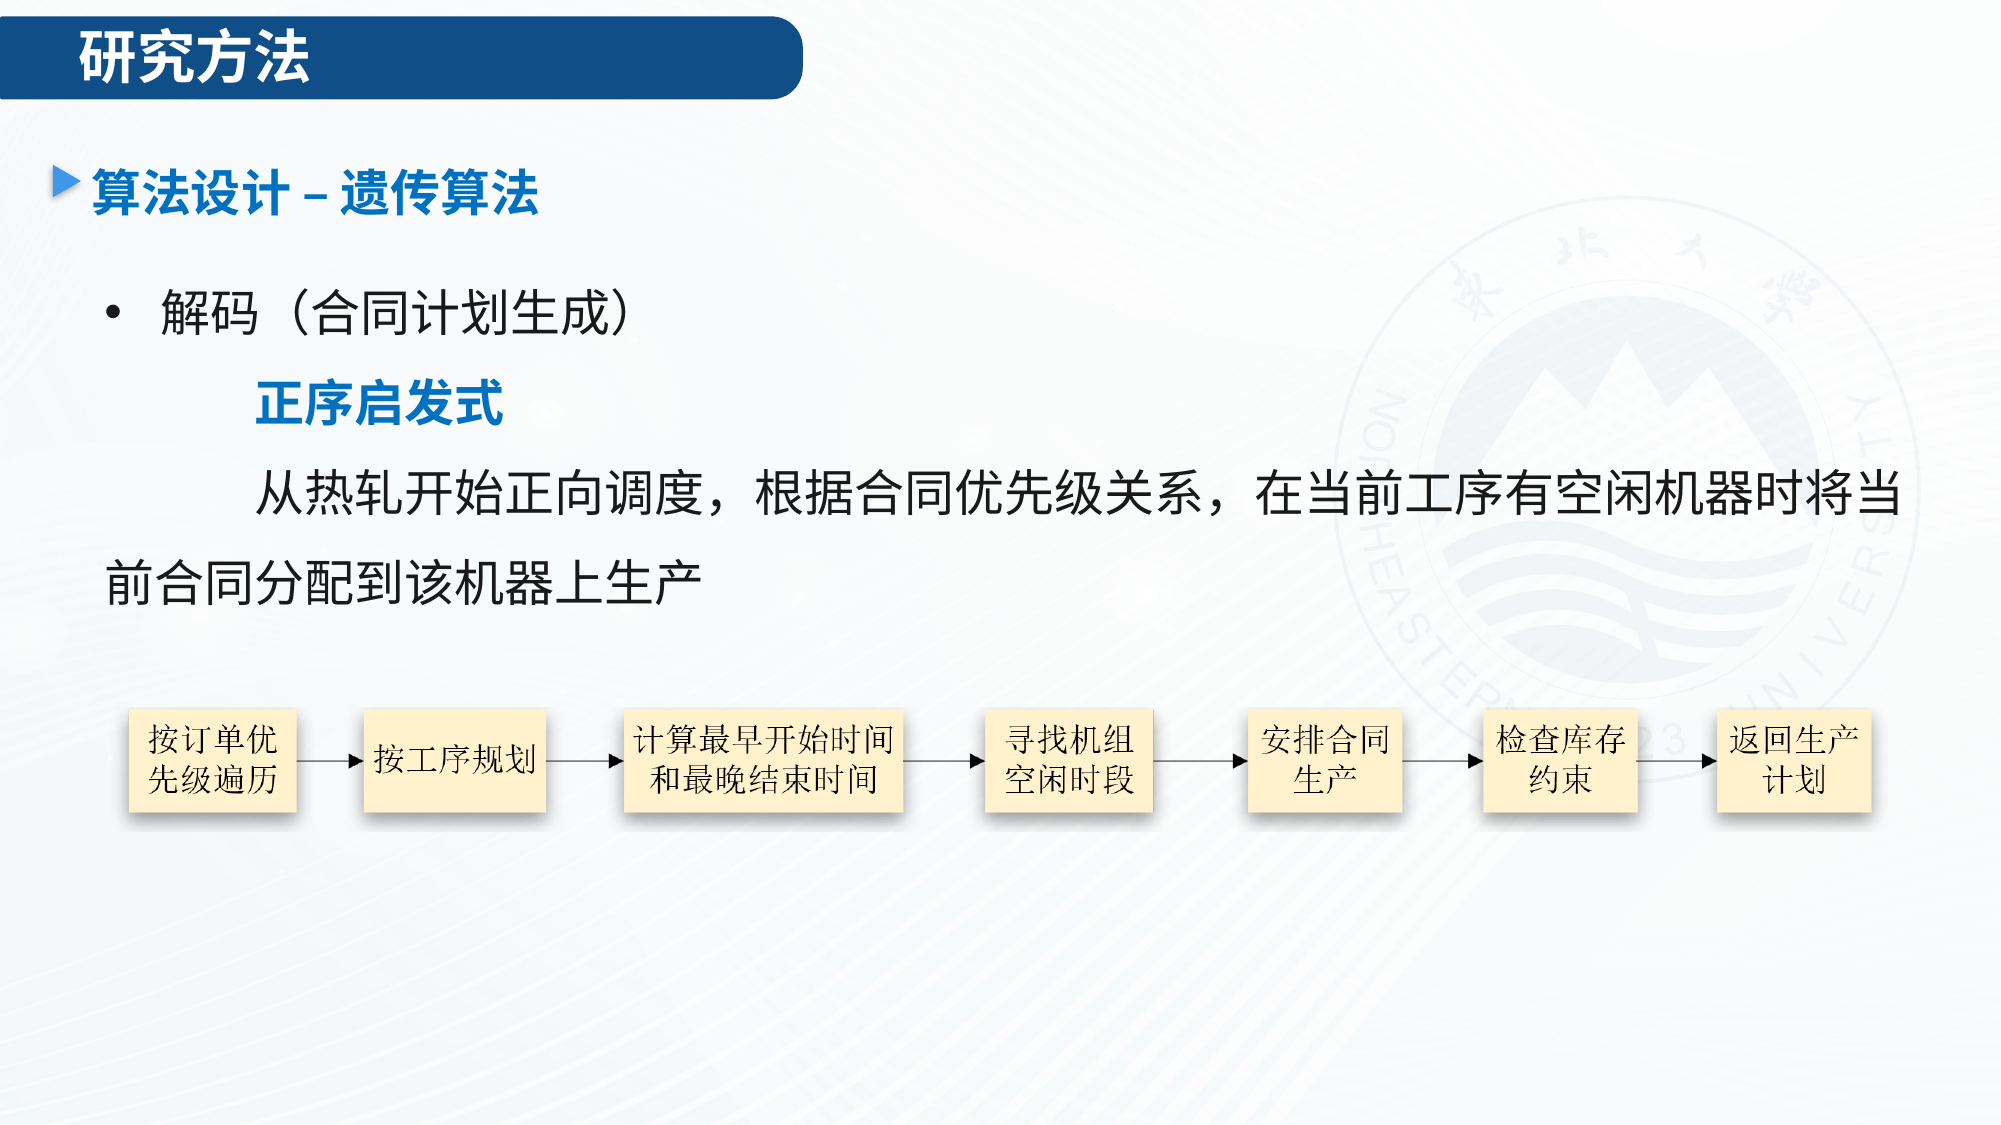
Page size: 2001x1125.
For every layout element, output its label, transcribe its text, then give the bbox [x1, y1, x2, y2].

picture [105, 657, 1978, 882]
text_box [1, 12, 853, 99]
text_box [52, 123, 1031, 220]
text_box 解码（合同计划生成） 正序启发式 从热轧开始正向调度，根据合同优先级关系，在当前工序有空闲机器时将当前合同分配到该机器上生产 [89, 243, 1940, 619]
